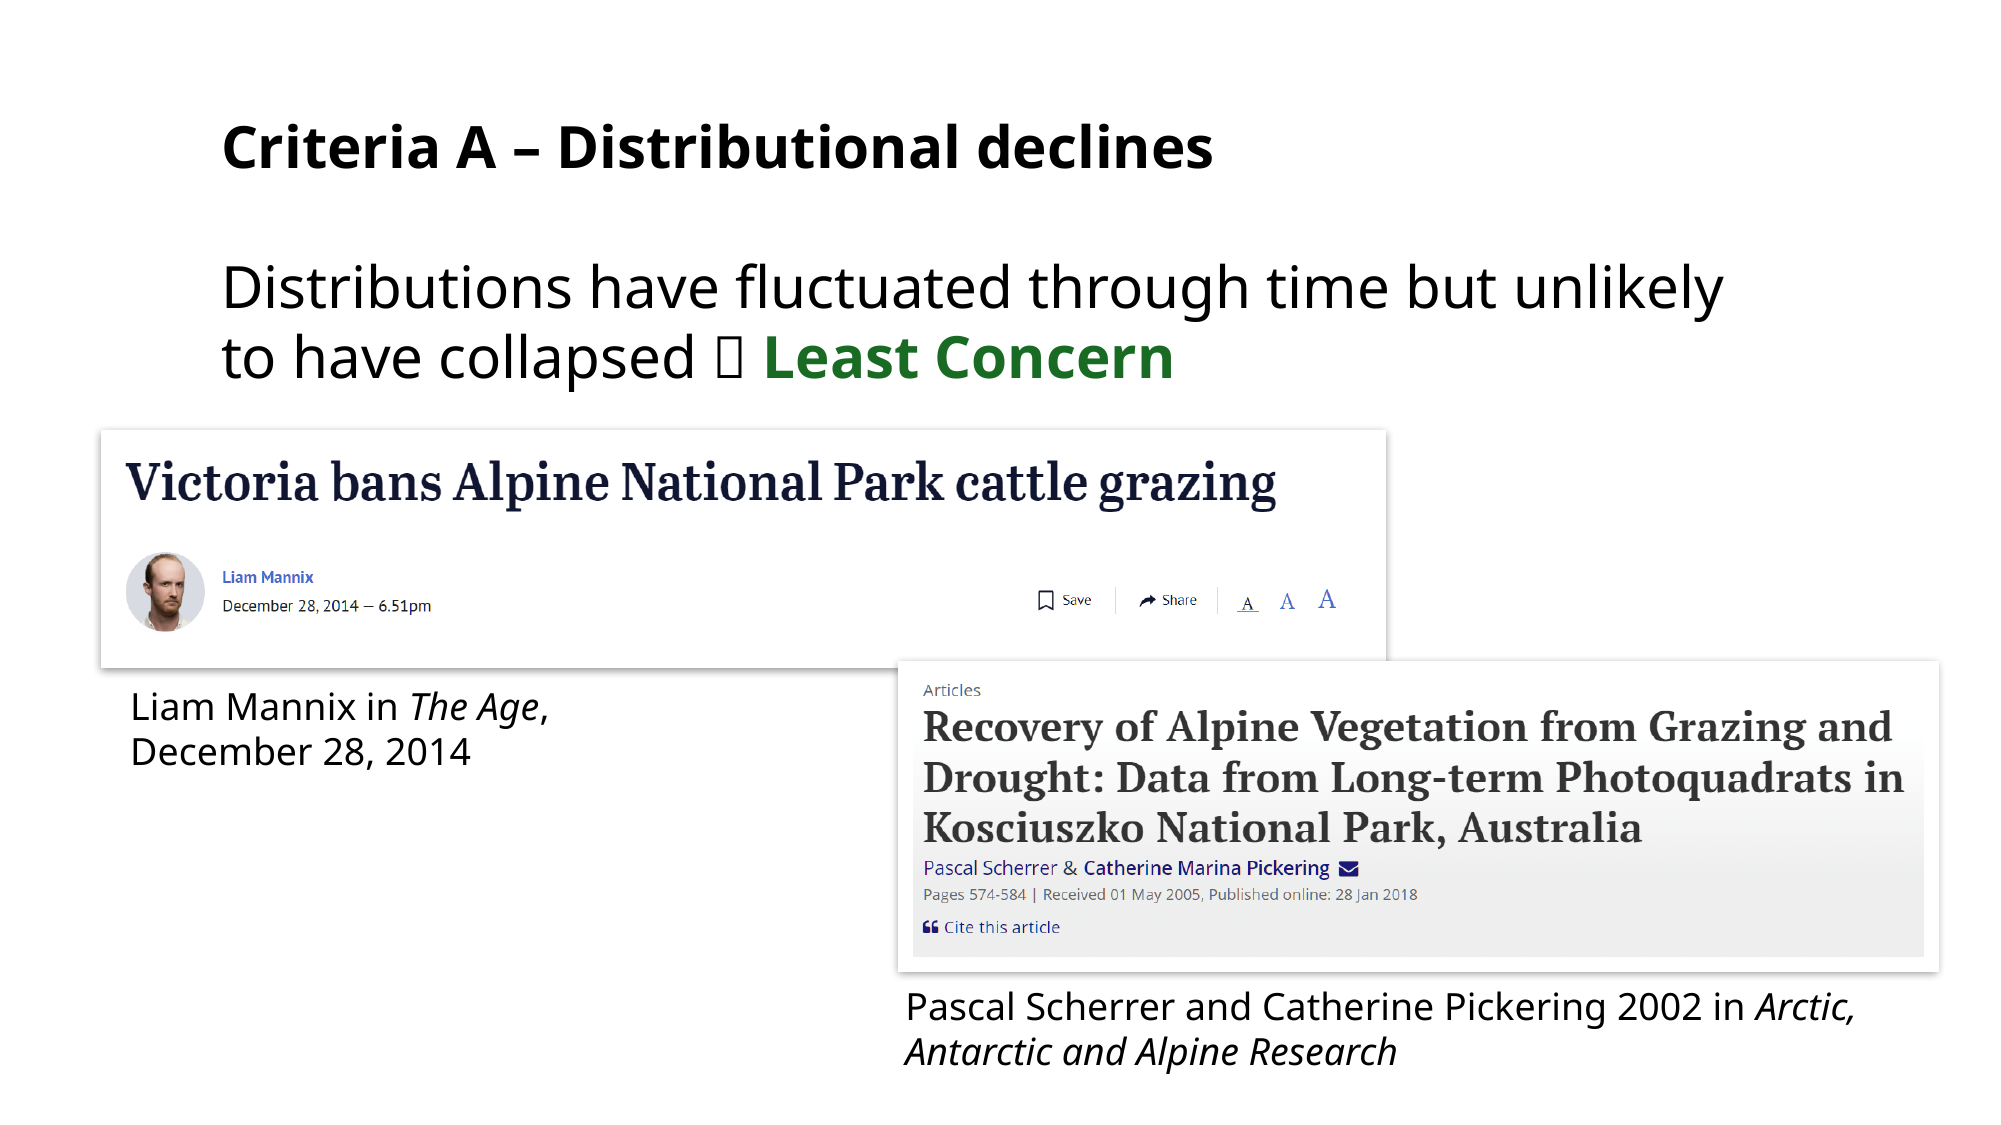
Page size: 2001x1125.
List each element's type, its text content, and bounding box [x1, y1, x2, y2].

text_box Liam Mannix in The Age, December 28, 2014 [115, 675, 671, 780]
picture [114, 443, 1373, 655]
picture [912, 674, 1925, 958]
text_box Pascal Scherrer and Catherine Pickering 2002 in Arctic, Antarctic and Alpine Research [890, 975, 1940, 1081]
text_box Criteria A – Distributional declines Distributions have fluctuated through time but unlikely to have collapsed  Least Concern [206, 102, 1794, 468]
